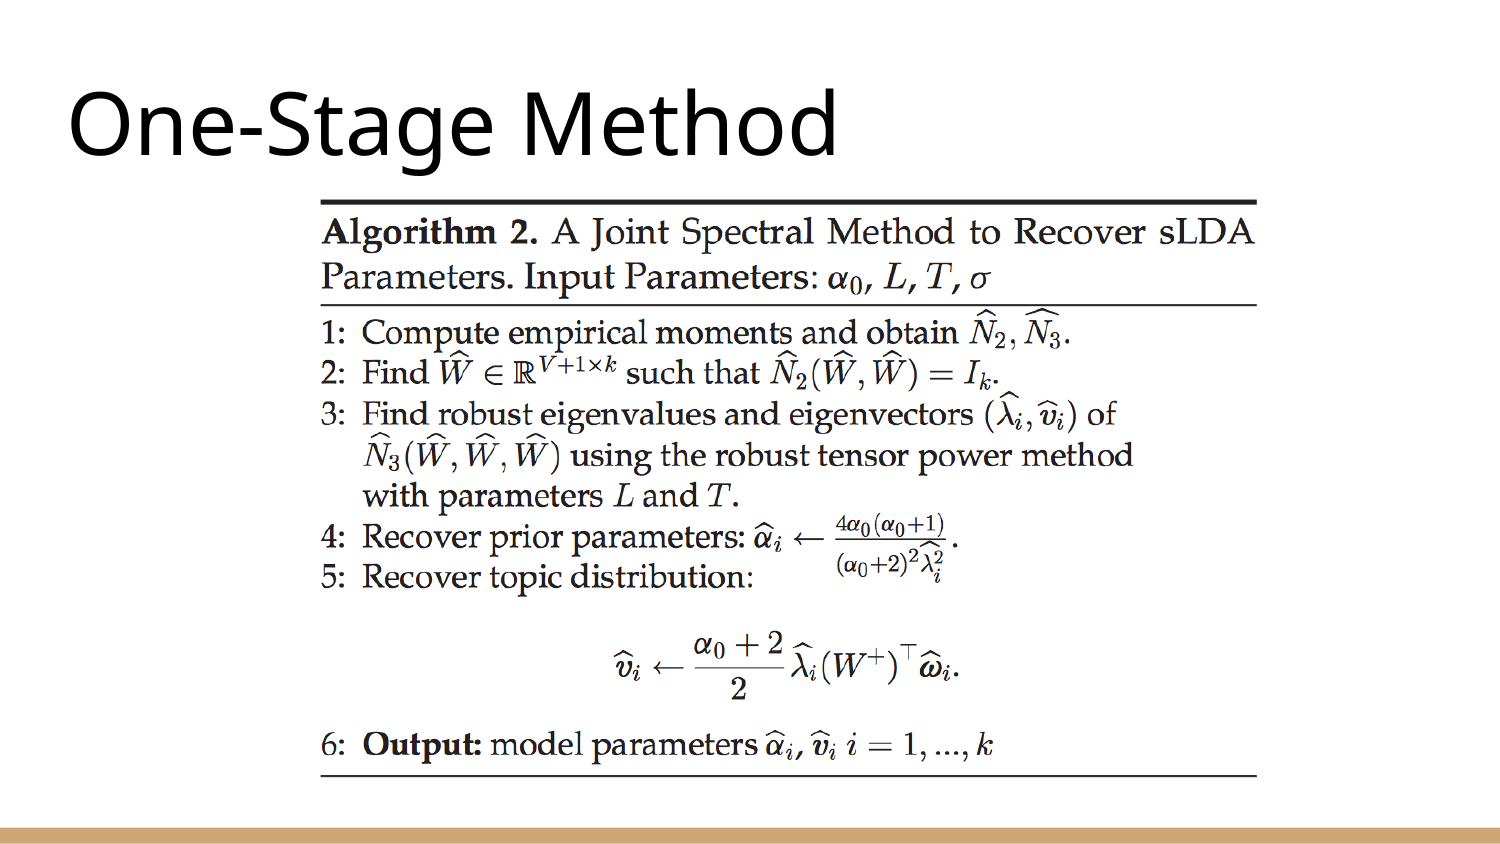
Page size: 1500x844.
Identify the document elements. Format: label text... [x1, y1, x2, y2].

picture [302, 187, 1270, 797]
title One-Stage Method [51, 51, 1449, 189]
